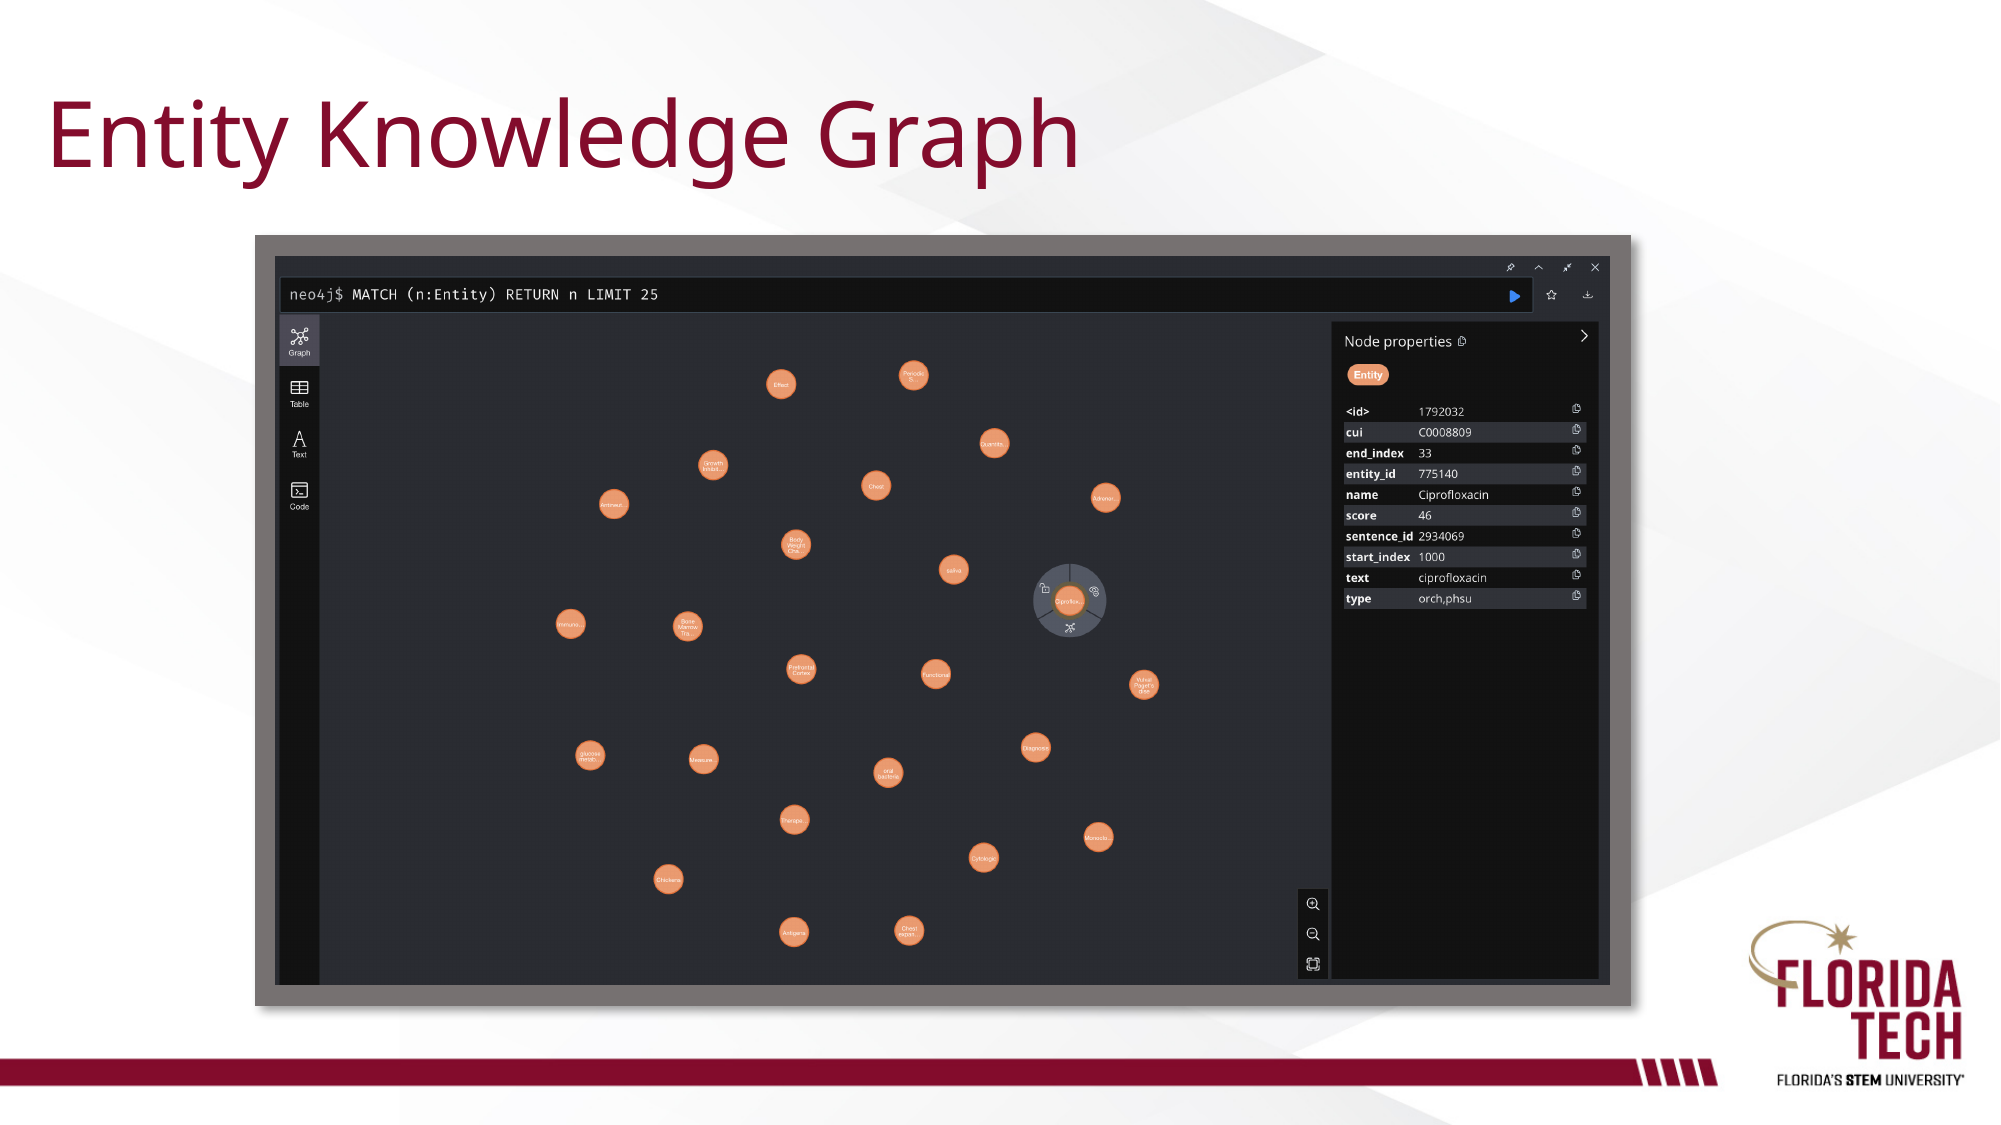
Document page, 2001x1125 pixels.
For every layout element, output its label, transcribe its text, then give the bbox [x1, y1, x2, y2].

title Entity Knowledge Graph [30, 28, 1674, 247]
picture [0, 0, 2000, 1125]
